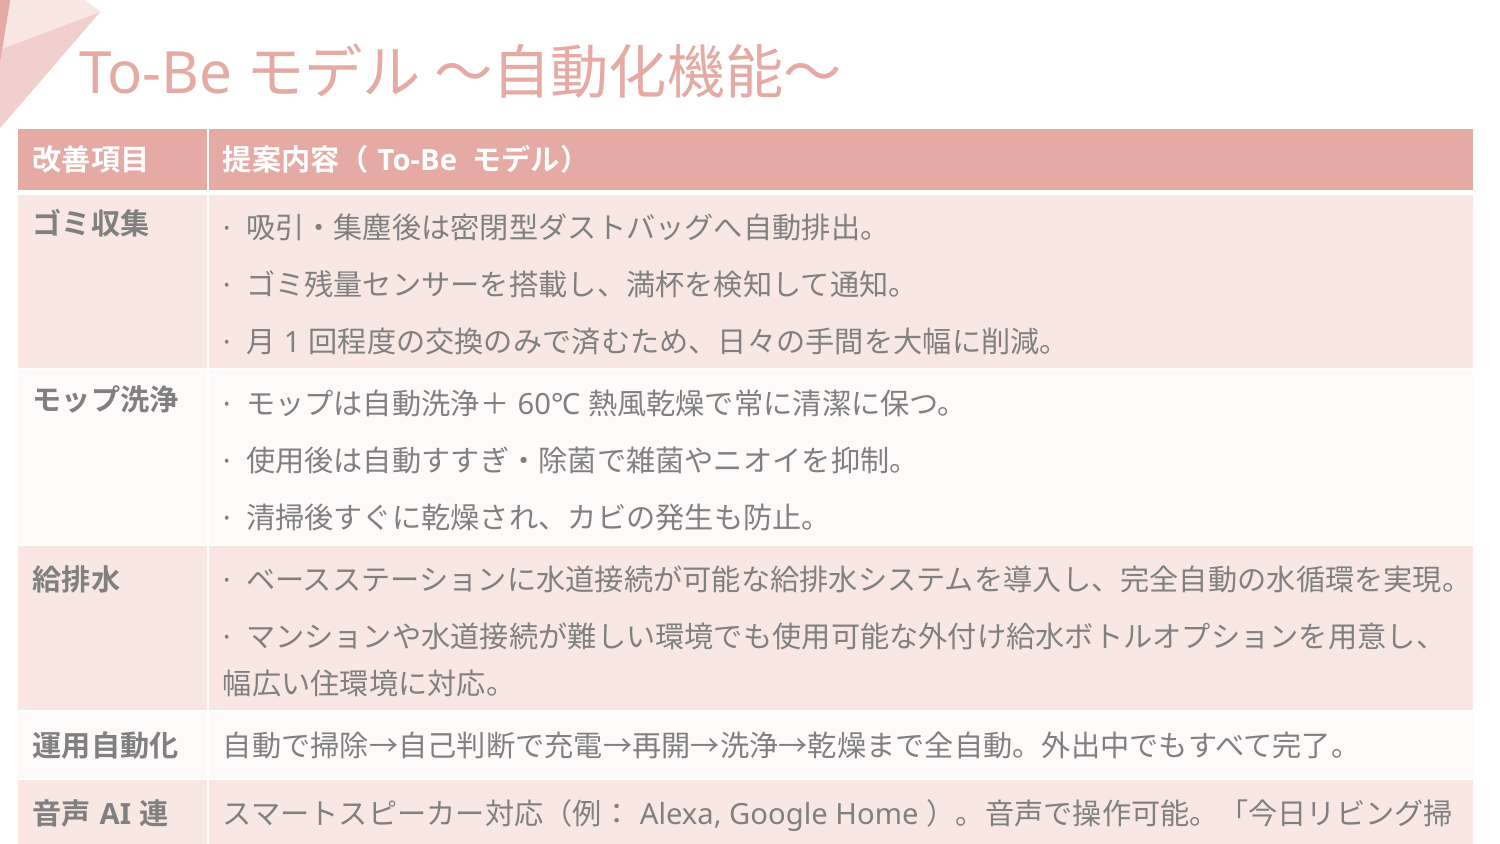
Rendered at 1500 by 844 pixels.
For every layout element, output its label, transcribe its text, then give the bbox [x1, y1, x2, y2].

table_cell スマートスピーカー対応（例：Alexa, Google Home）。音声で操作可能。「今日リビング掃除して」で即応。 [209, 780, 1473, 844]
table_cell 自動で掃除→自己判断で充電→再開→洗浄→乾燥まで全自動。外出中でもすべて完了。 [209, 712, 1473, 778]
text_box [0, 0, 101, 131]
table_cell 音声AI連携 [18, 780, 207, 844]
table_cell ゴミ収集 [18, 195, 207, 368]
table_cell 給排水 [18, 546, 207, 710]
table_header 改善項目 [18, 129, 207, 190]
table_cell · モップは自動洗浄＋60℃熱風乾燥で常に清潔に保つ。 · 使用後は自動すすぎ・除菌で雑菌やニオイを抑制。 · 清掃後すぐに乾燥され、カビの発生も防止。 [209, 370, 1473, 544]
table_cell · ベースステーションに水道接続が可能な給排水システムを導入し、完全自動の水循環を実現。 · マンションや水道接続が難しい環境でも使用可能な外付け給水ボトルオプションを用意し、幅広い住環境に対応。 [209, 546, 1473, 710]
text_box To-Beモデル 〜自動化機能〜 [104, 27, 919, 120]
table_header 提案内容（To-Be モデル） [209, 129, 1473, 190]
table_cell 運用自動化 [18, 712, 207, 778]
table_cell · 吸引・集塵後は密閉型ダストバッグへ自動排出。 · ゴミ残量センサーを搭載し、満杯を検知して通知。 · 月1回程度の交換のみで済むため、日々の手間を大幅に削減。 [209, 195, 1473, 368]
table_cell モップ洗浄 [18, 370, 207, 544]
